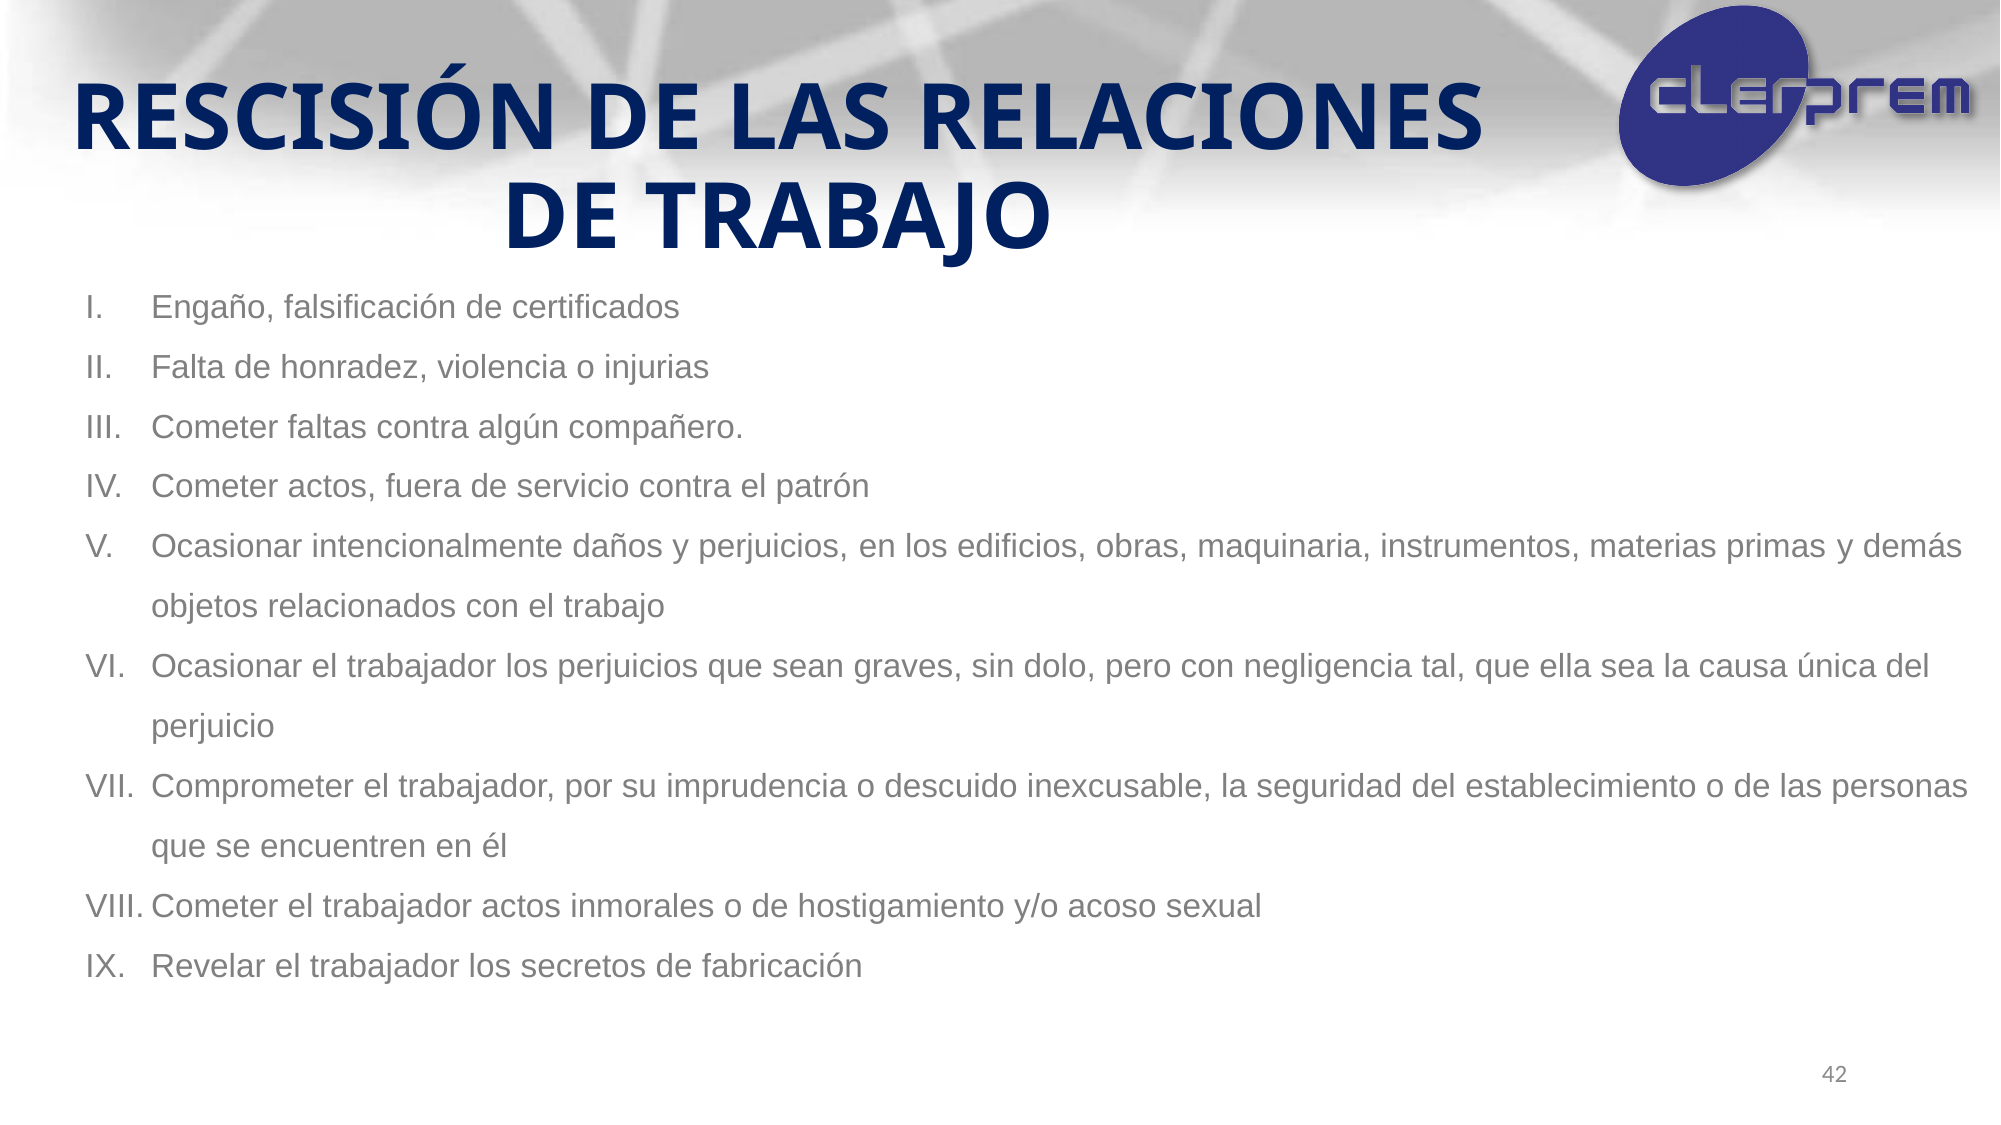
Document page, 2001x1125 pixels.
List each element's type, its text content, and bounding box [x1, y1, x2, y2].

picture [0, 0, 2000, 244]
text_box Engaño, falsificación de certificados Falta de honradez, violencia o injurias Cometer faltas contra algún compañero. Cometer actos, fuera de servicio contra el patrón Ocasionar intencionalmente daños y perjuicios, en los edificios, obras, maquinaria, instrumentos, materias primas y demás objetos relacionados con el trabajo Ocasionar el trabajador los perjuicios que sean graves, sin dolo, pero con negligencia tal, que ella sea la causa única del perjuicio Comprometer el trabajador, por su imprudencia o descuido inexcusable, la seguridad del establecimiento o de las personas que se encuentren en él Cometer el trabajador actos inmorales o de hostigamiento y/o acoso sexual Revelar el trabajador los secretos de fabricación [70, 257, 2000, 1125]
text_box RESCISIÓN DE LAS RELACIONES DE TRABAJO [42, 244, 1514, 276]
